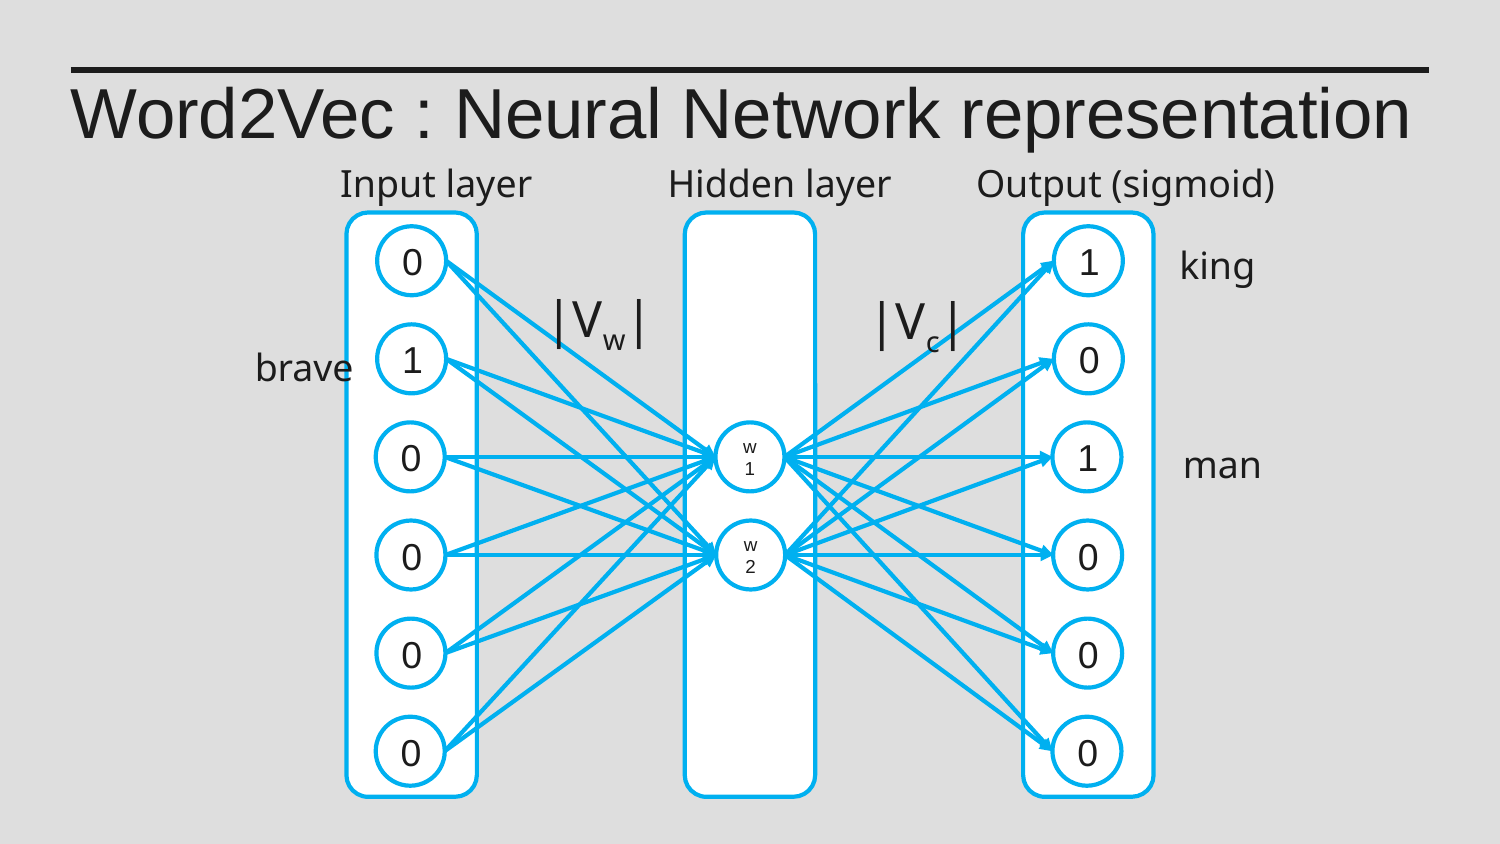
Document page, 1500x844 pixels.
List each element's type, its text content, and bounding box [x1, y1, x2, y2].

text_box 0 [373, 714, 446, 788]
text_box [784, 358, 1054, 457]
text_box [344, 213, 479, 799]
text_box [445, 358, 717, 455]
text_box [682, 213, 818, 432]
list Word2Vec : Neural Network representation [70, 67, 1430, 183]
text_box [444, 456, 716, 554]
text_box w1 [722, 420, 777, 494]
text_box 0 [1060, 322, 1125, 396]
text_box Hidden layer [652, 152, 907, 213]
text_box 0 [1059, 518, 1125, 592]
text_box 0 [375, 224, 449, 298]
text_box 0 [1058, 616, 1125, 690]
text_box 1 [375, 322, 439, 396]
text_box [723, 483, 777, 530]
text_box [445, 260, 717, 357]
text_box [444, 554, 717, 752]
text_box king [1164, 234, 1271, 295]
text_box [784, 554, 1053, 752]
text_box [784, 260, 1054, 358]
text_box Input layer [325, 152, 548, 213]
text_box 1 [1051, 224, 1125, 298]
text_box 0 [373, 420, 438, 494]
text_box Output (sigmoid) [961, 152, 1291, 213]
text_box 0 [374, 616, 438, 690]
text_box [1021, 213, 1156, 799]
text_box w2 [722, 518, 777, 592]
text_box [784, 456, 1053, 553]
text_box [682, 579, 818, 799]
text_box 0 [1051, 714, 1124, 788]
text_box 1 [1060, 420, 1124, 494]
text_box man [1168, 434, 1277, 494]
text_box 0 [374, 518, 438, 592]
text_box brave [240, 336, 369, 396]
